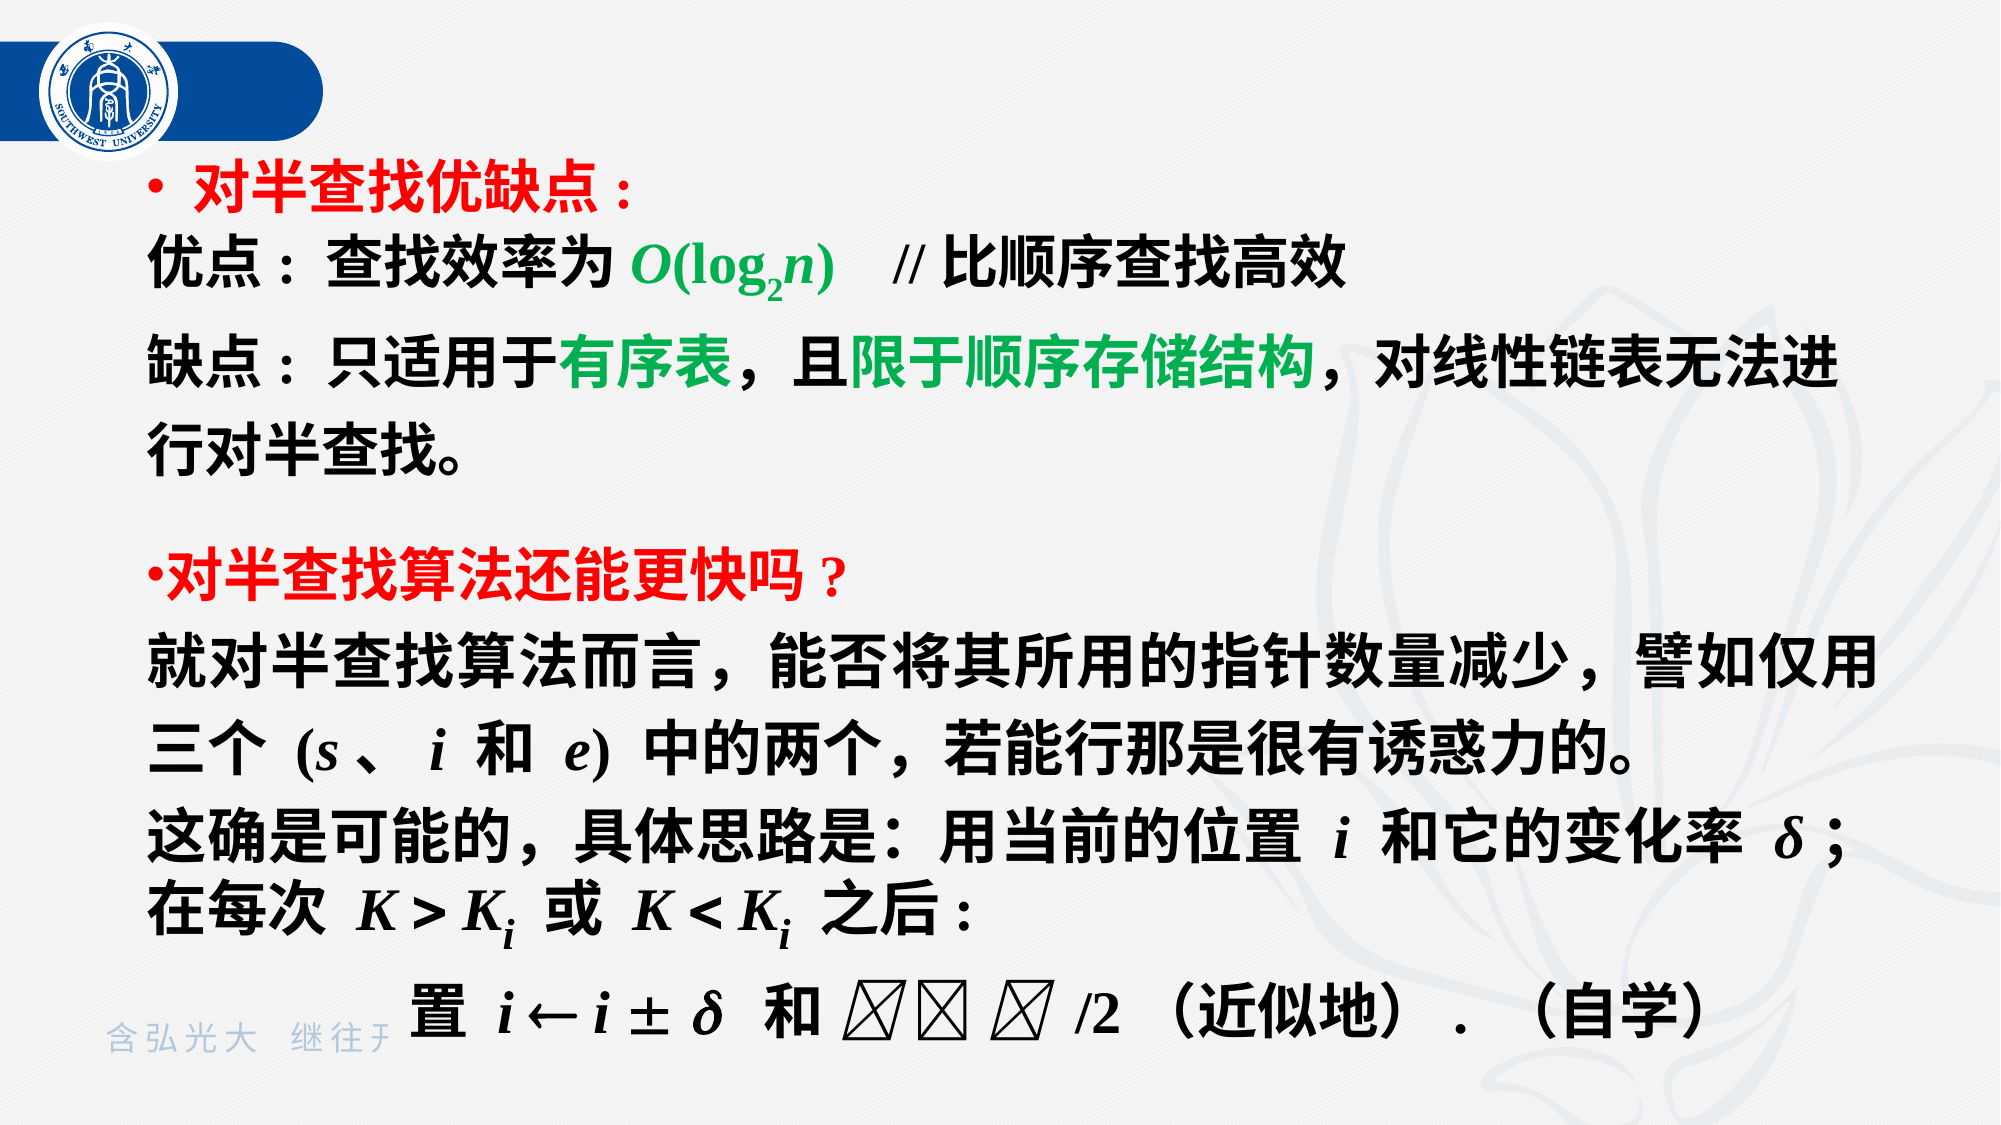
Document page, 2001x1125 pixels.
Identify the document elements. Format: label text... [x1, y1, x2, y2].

text_box 对半查找优缺点: 优点: 查找效率为O(log2n) //比顺序查找高效 缺点: 只适用于有序表，且限于顺序存储结构，对线性链表无法进行对半查找。 对半查找算法还能更快吗? 就对半查找算法而言，能否将其所用的指针数量减少，譬如仅用三个 (s、i 和 e) 中的两个，若能行那是很有诱惑力的。 这确是可能的，具体思路是：用当前的位置 i 和它的变化率 δ；在每次 K  Ki 或 K  Ki 之后: 置 i  i   和    /2（近似地）. （自学） [131, 125, 1896, 1125]
